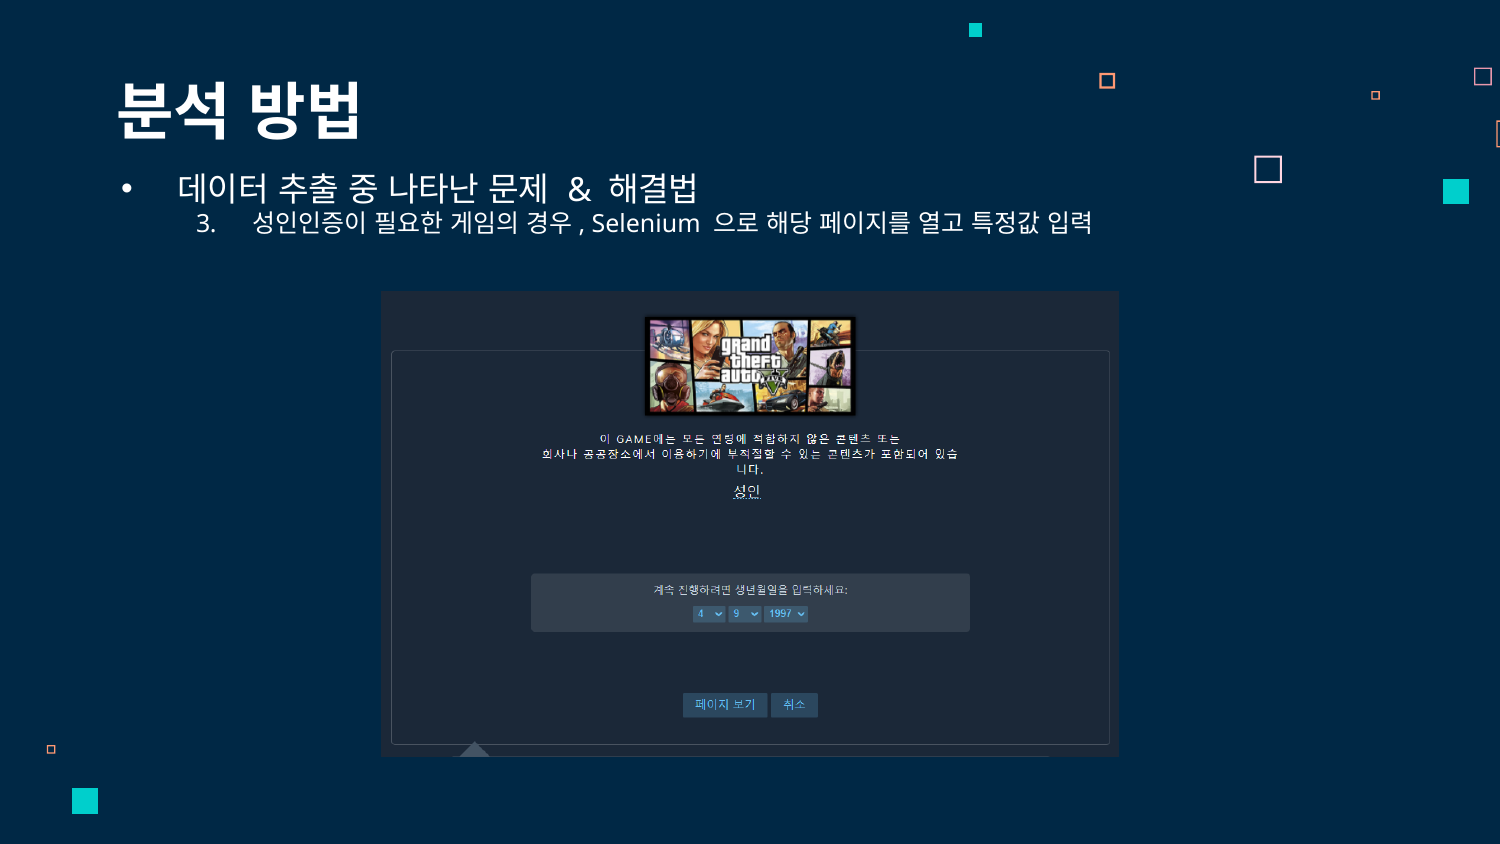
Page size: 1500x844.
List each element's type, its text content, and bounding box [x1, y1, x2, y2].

picture [380, 291, 1120, 757]
text_box 데이터 추출 중 나타난 문제 & 해결법 성인인증이 필요한 게임의 경우, Selenium 으로 해당 페이지를 열고 특정값 입력 [91, 162, 1409, 771]
title 분석 방법 [101, 67, 853, 162]
